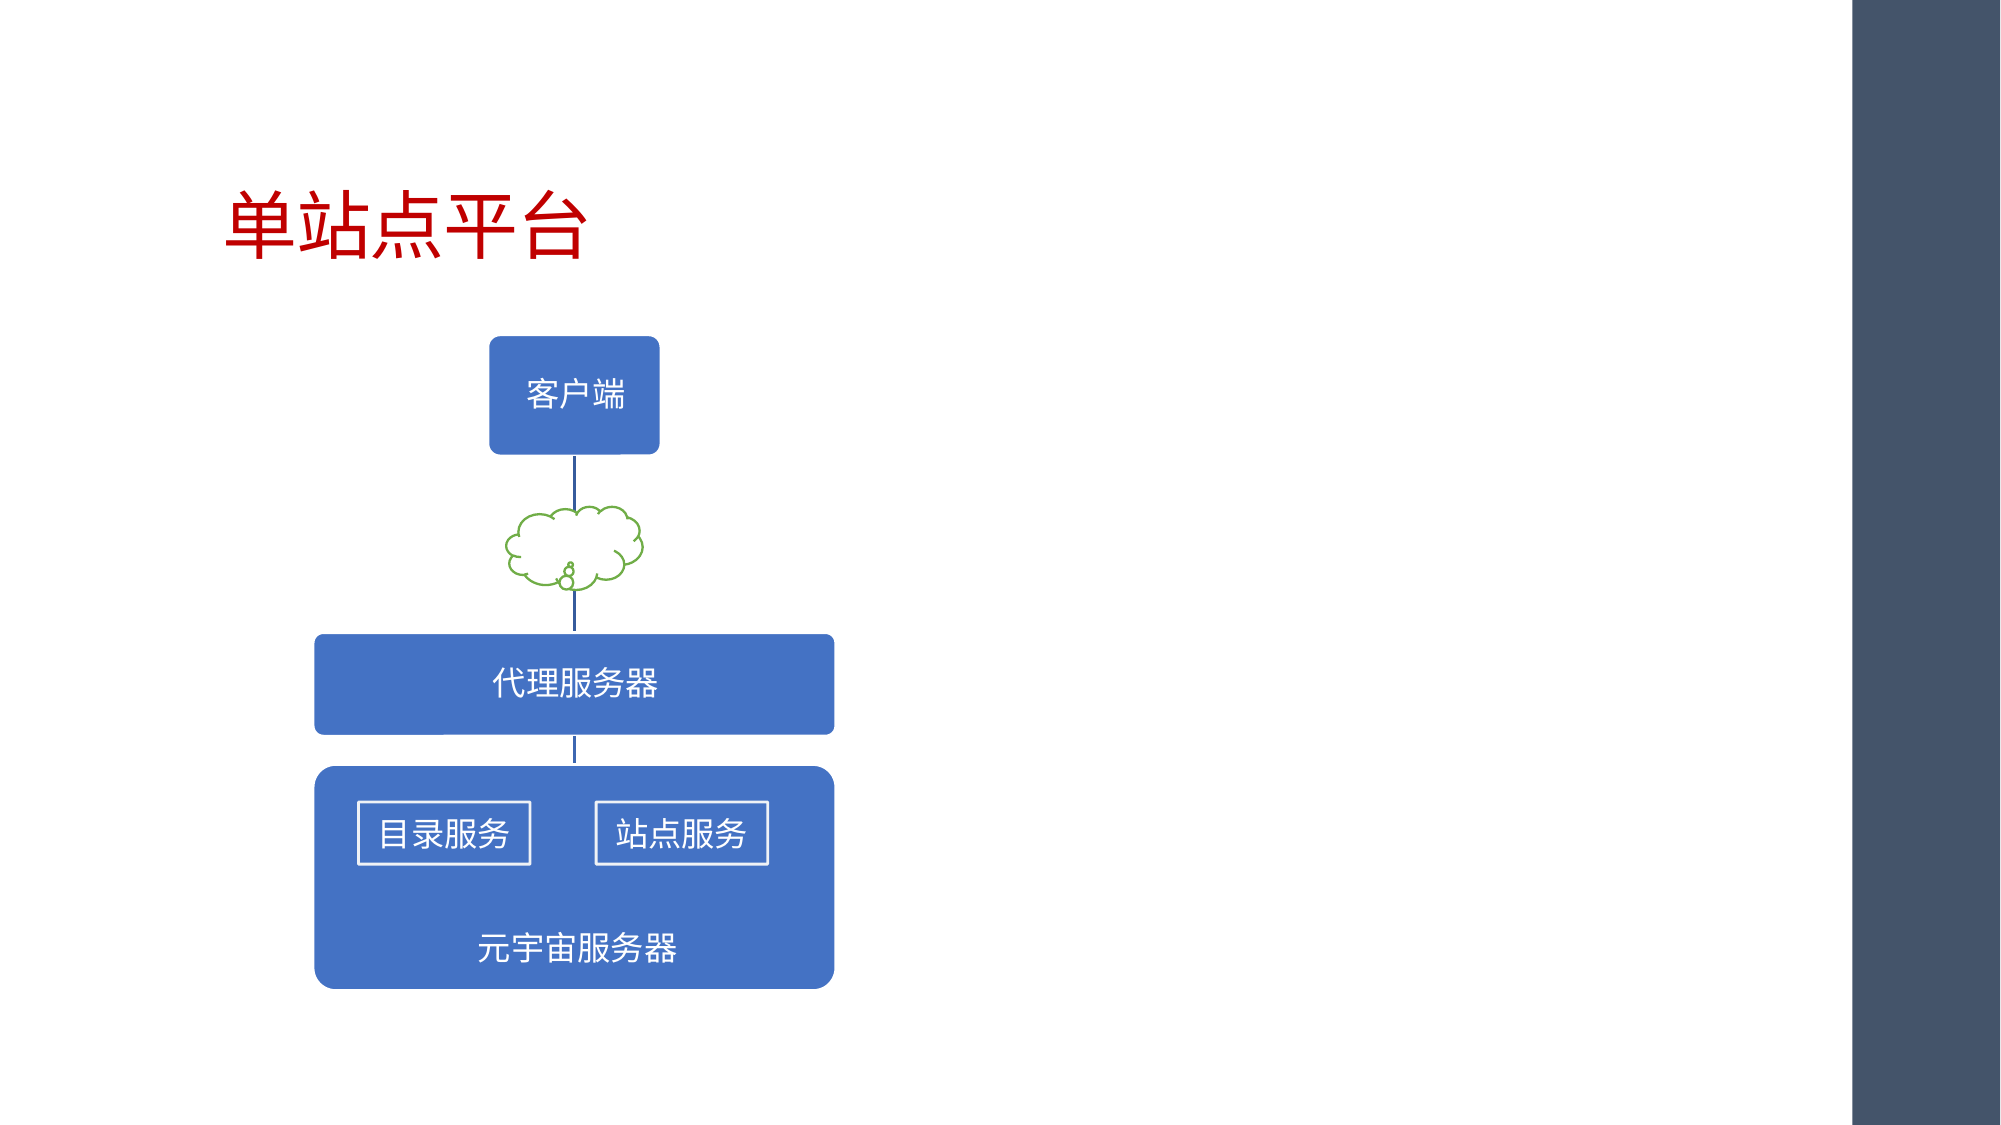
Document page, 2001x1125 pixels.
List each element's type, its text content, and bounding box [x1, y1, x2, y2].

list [206, 299, 943, 1015]
title 单站点平台 [206, 43, 1797, 278]
